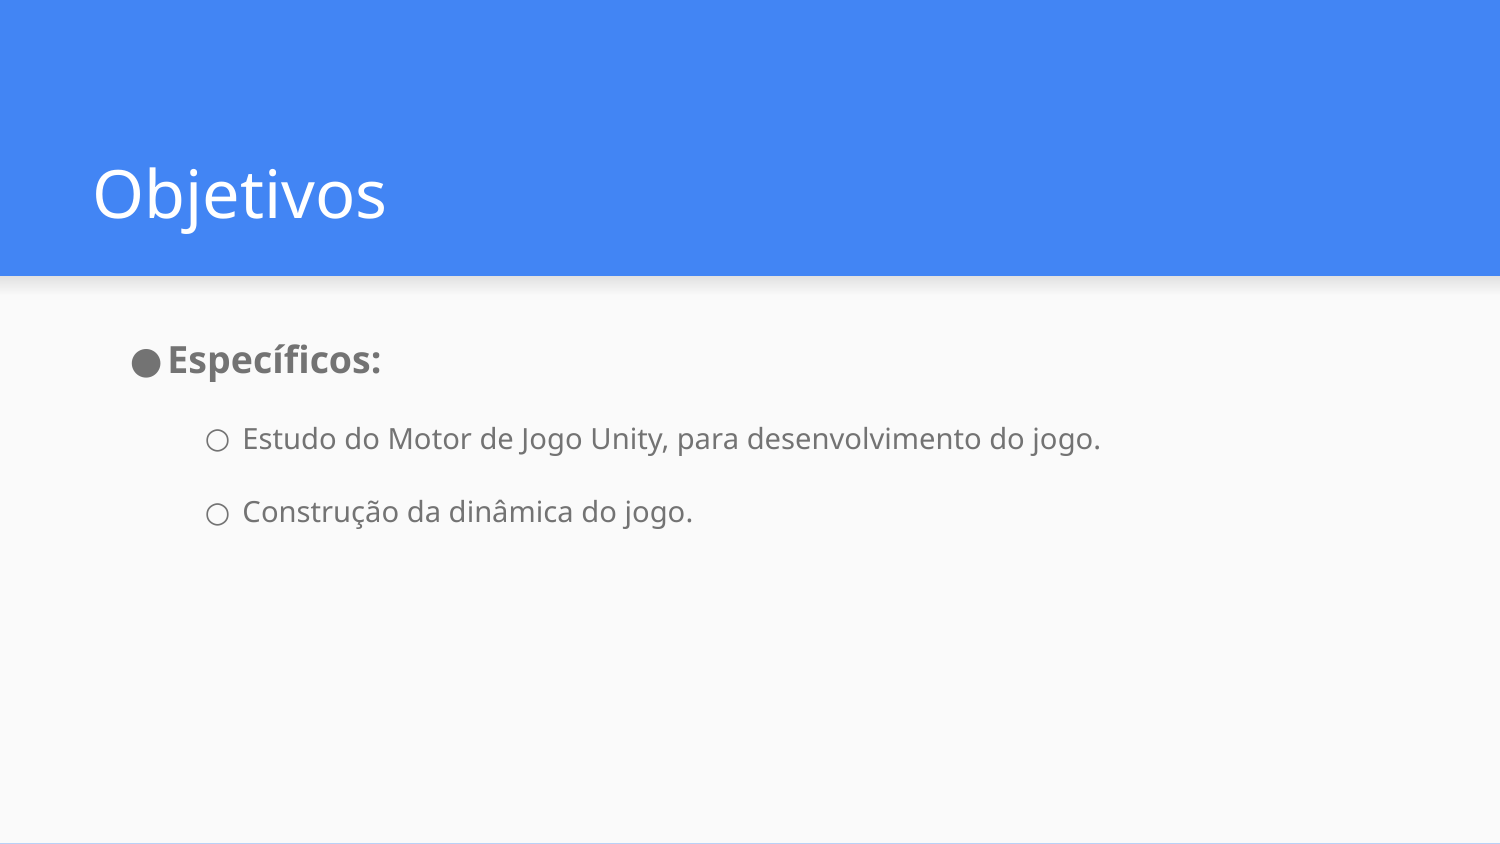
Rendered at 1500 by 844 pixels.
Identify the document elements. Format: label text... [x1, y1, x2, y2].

title Objetivos [77, 121, 1427, 248]
list Específicos: Estudo do Motor de Jogo Unity, para desenvolvimento do jogo. Construção da dinâmica do jogo. [77, 314, 1427, 760]
